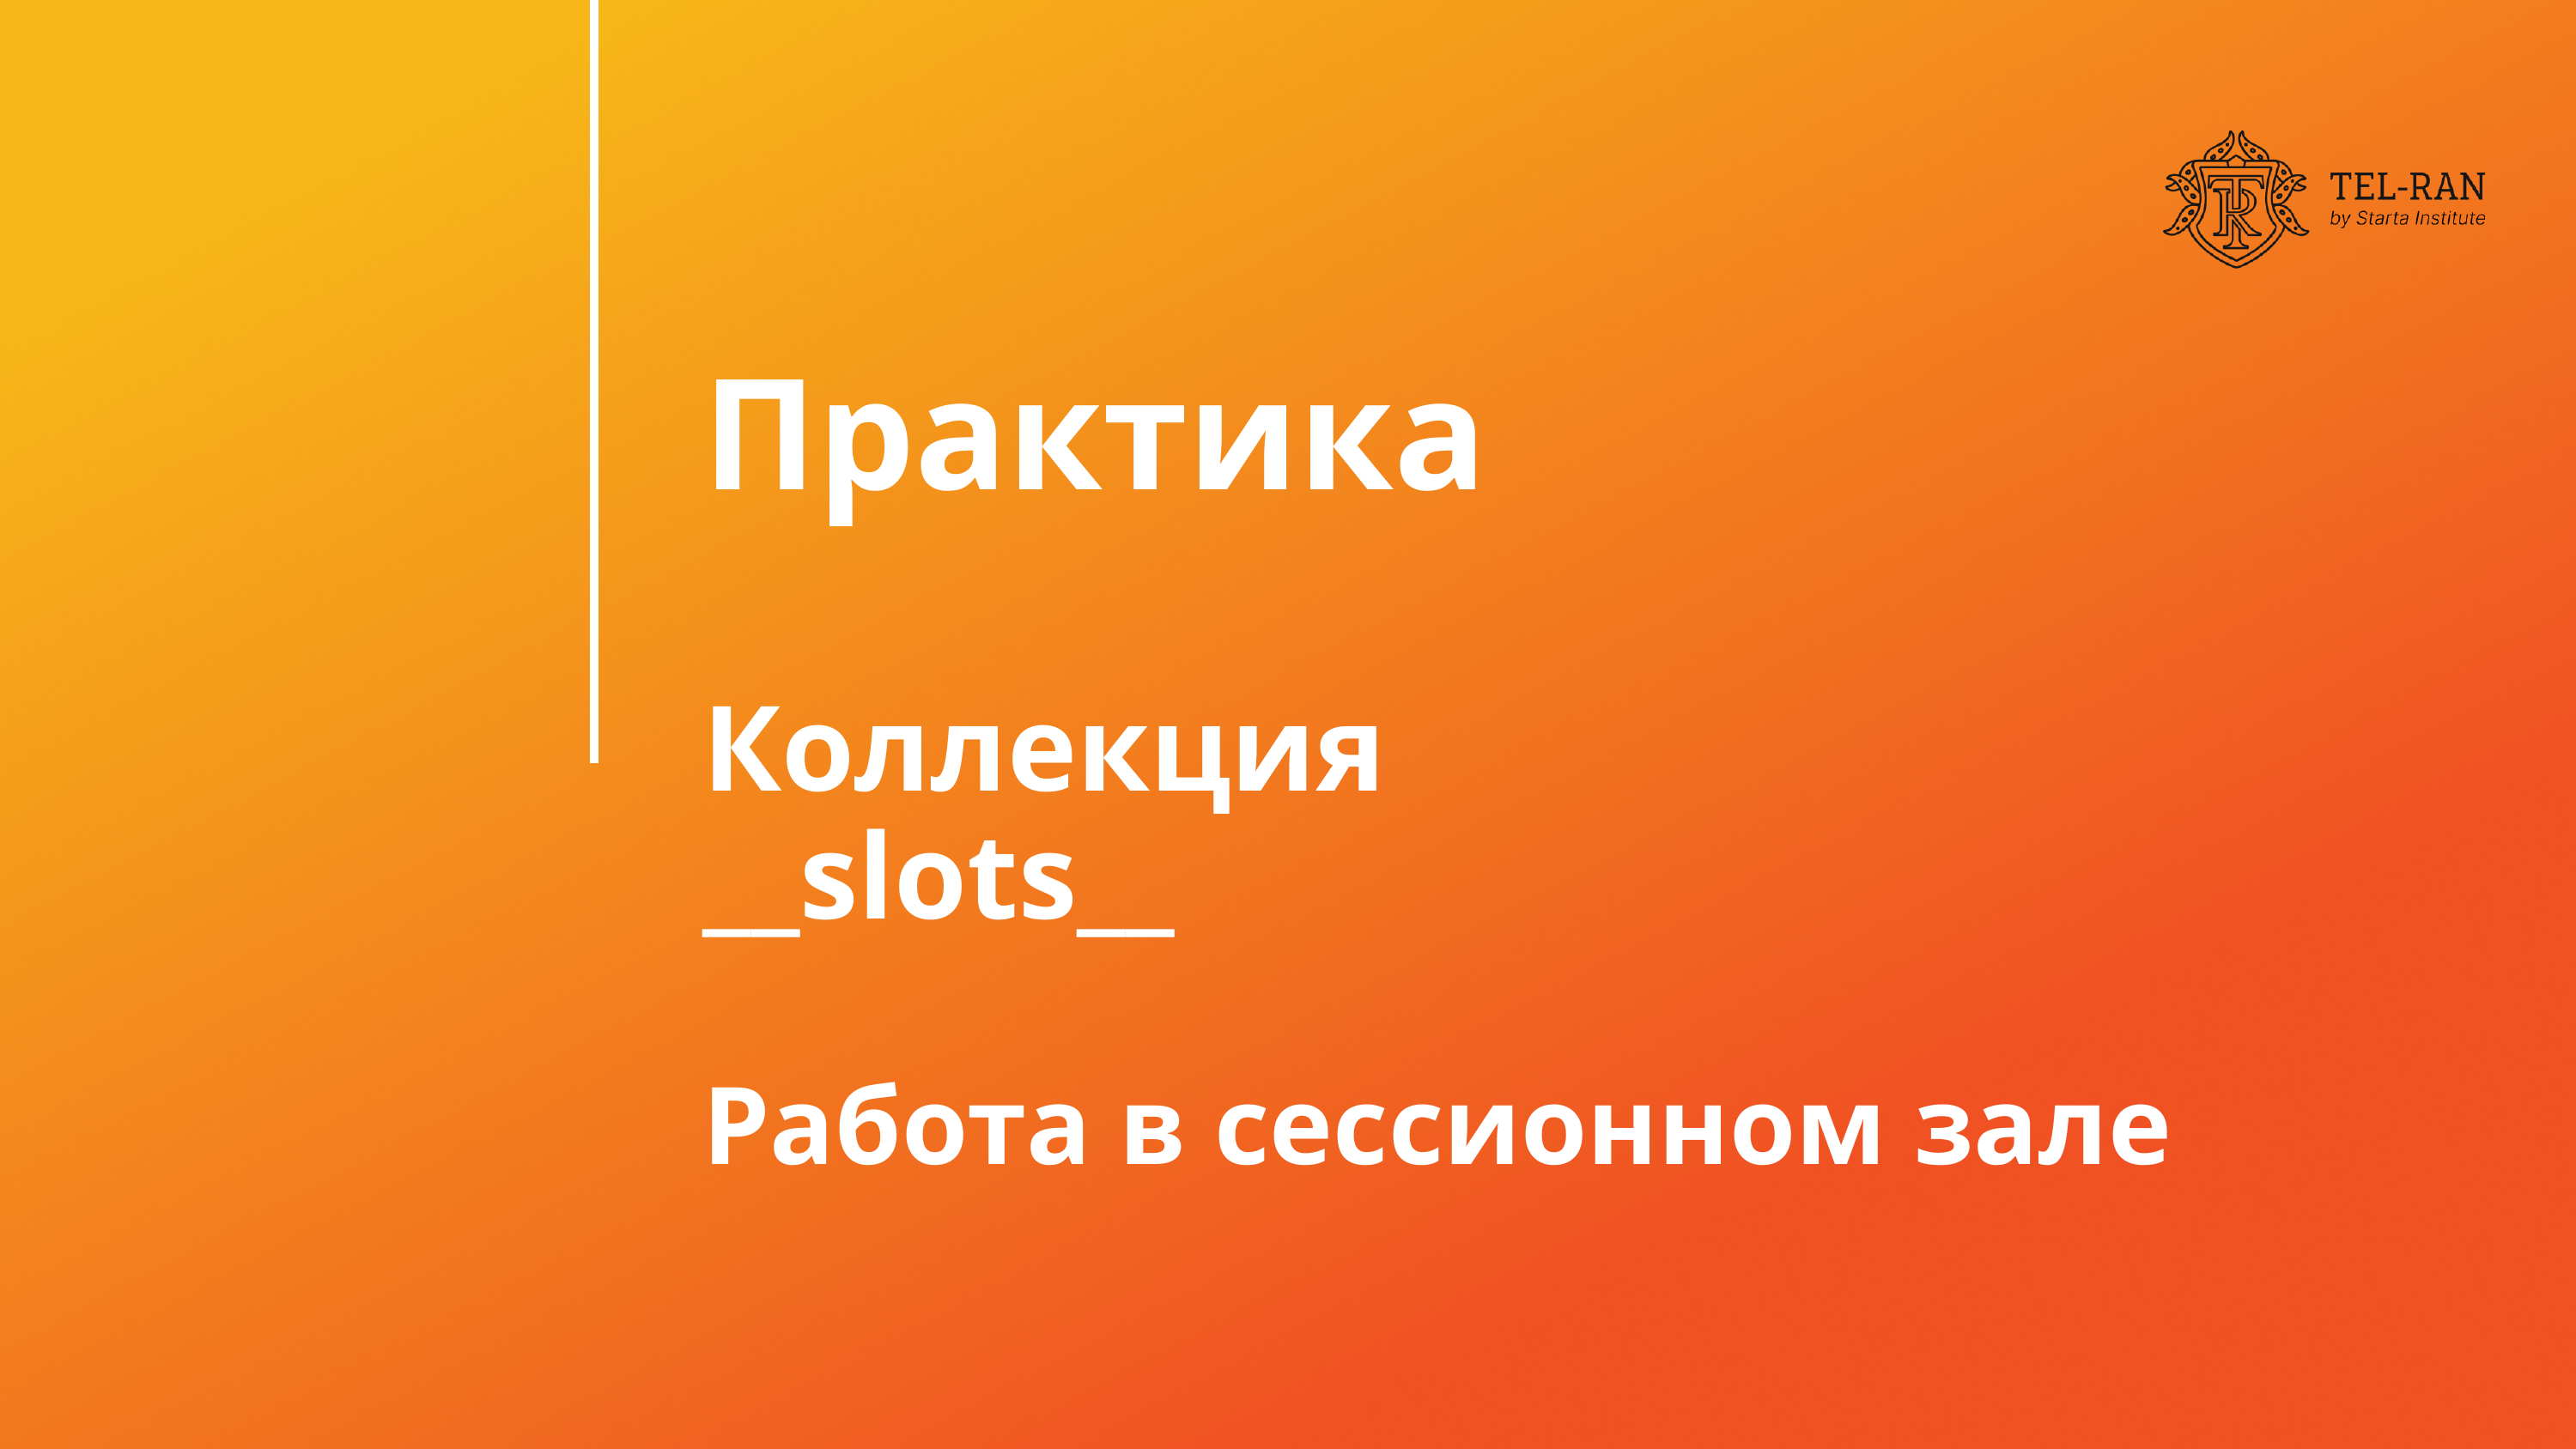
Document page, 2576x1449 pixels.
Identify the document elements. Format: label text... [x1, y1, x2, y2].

text_box Практика Коллекция __slots__ Работа в сессионном зале [702, 357, 2339, 1005]
picture [0, 0, 2576, 1449]
